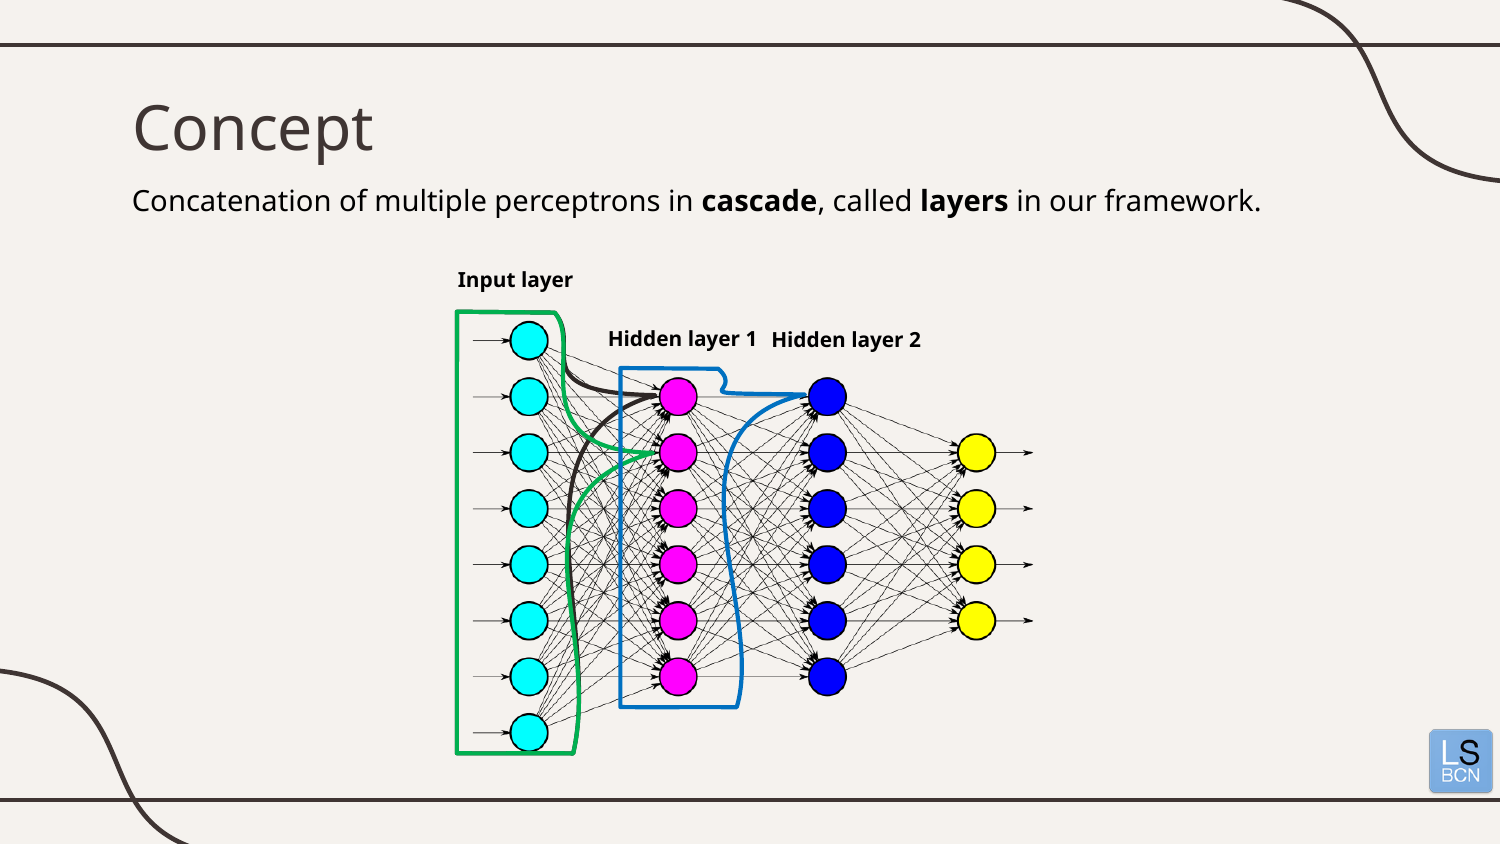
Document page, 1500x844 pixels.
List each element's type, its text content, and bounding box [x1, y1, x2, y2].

title Concept [116, 72, 1383, 166]
text_box Concatenation of multiple perceptrons in cascade, called layers in our framework. [116, 166, 1419, 244]
picture [423, 303, 1077, 766]
text_box Input layer [442, 251, 621, 301]
picture [1421, 721, 1500, 801]
